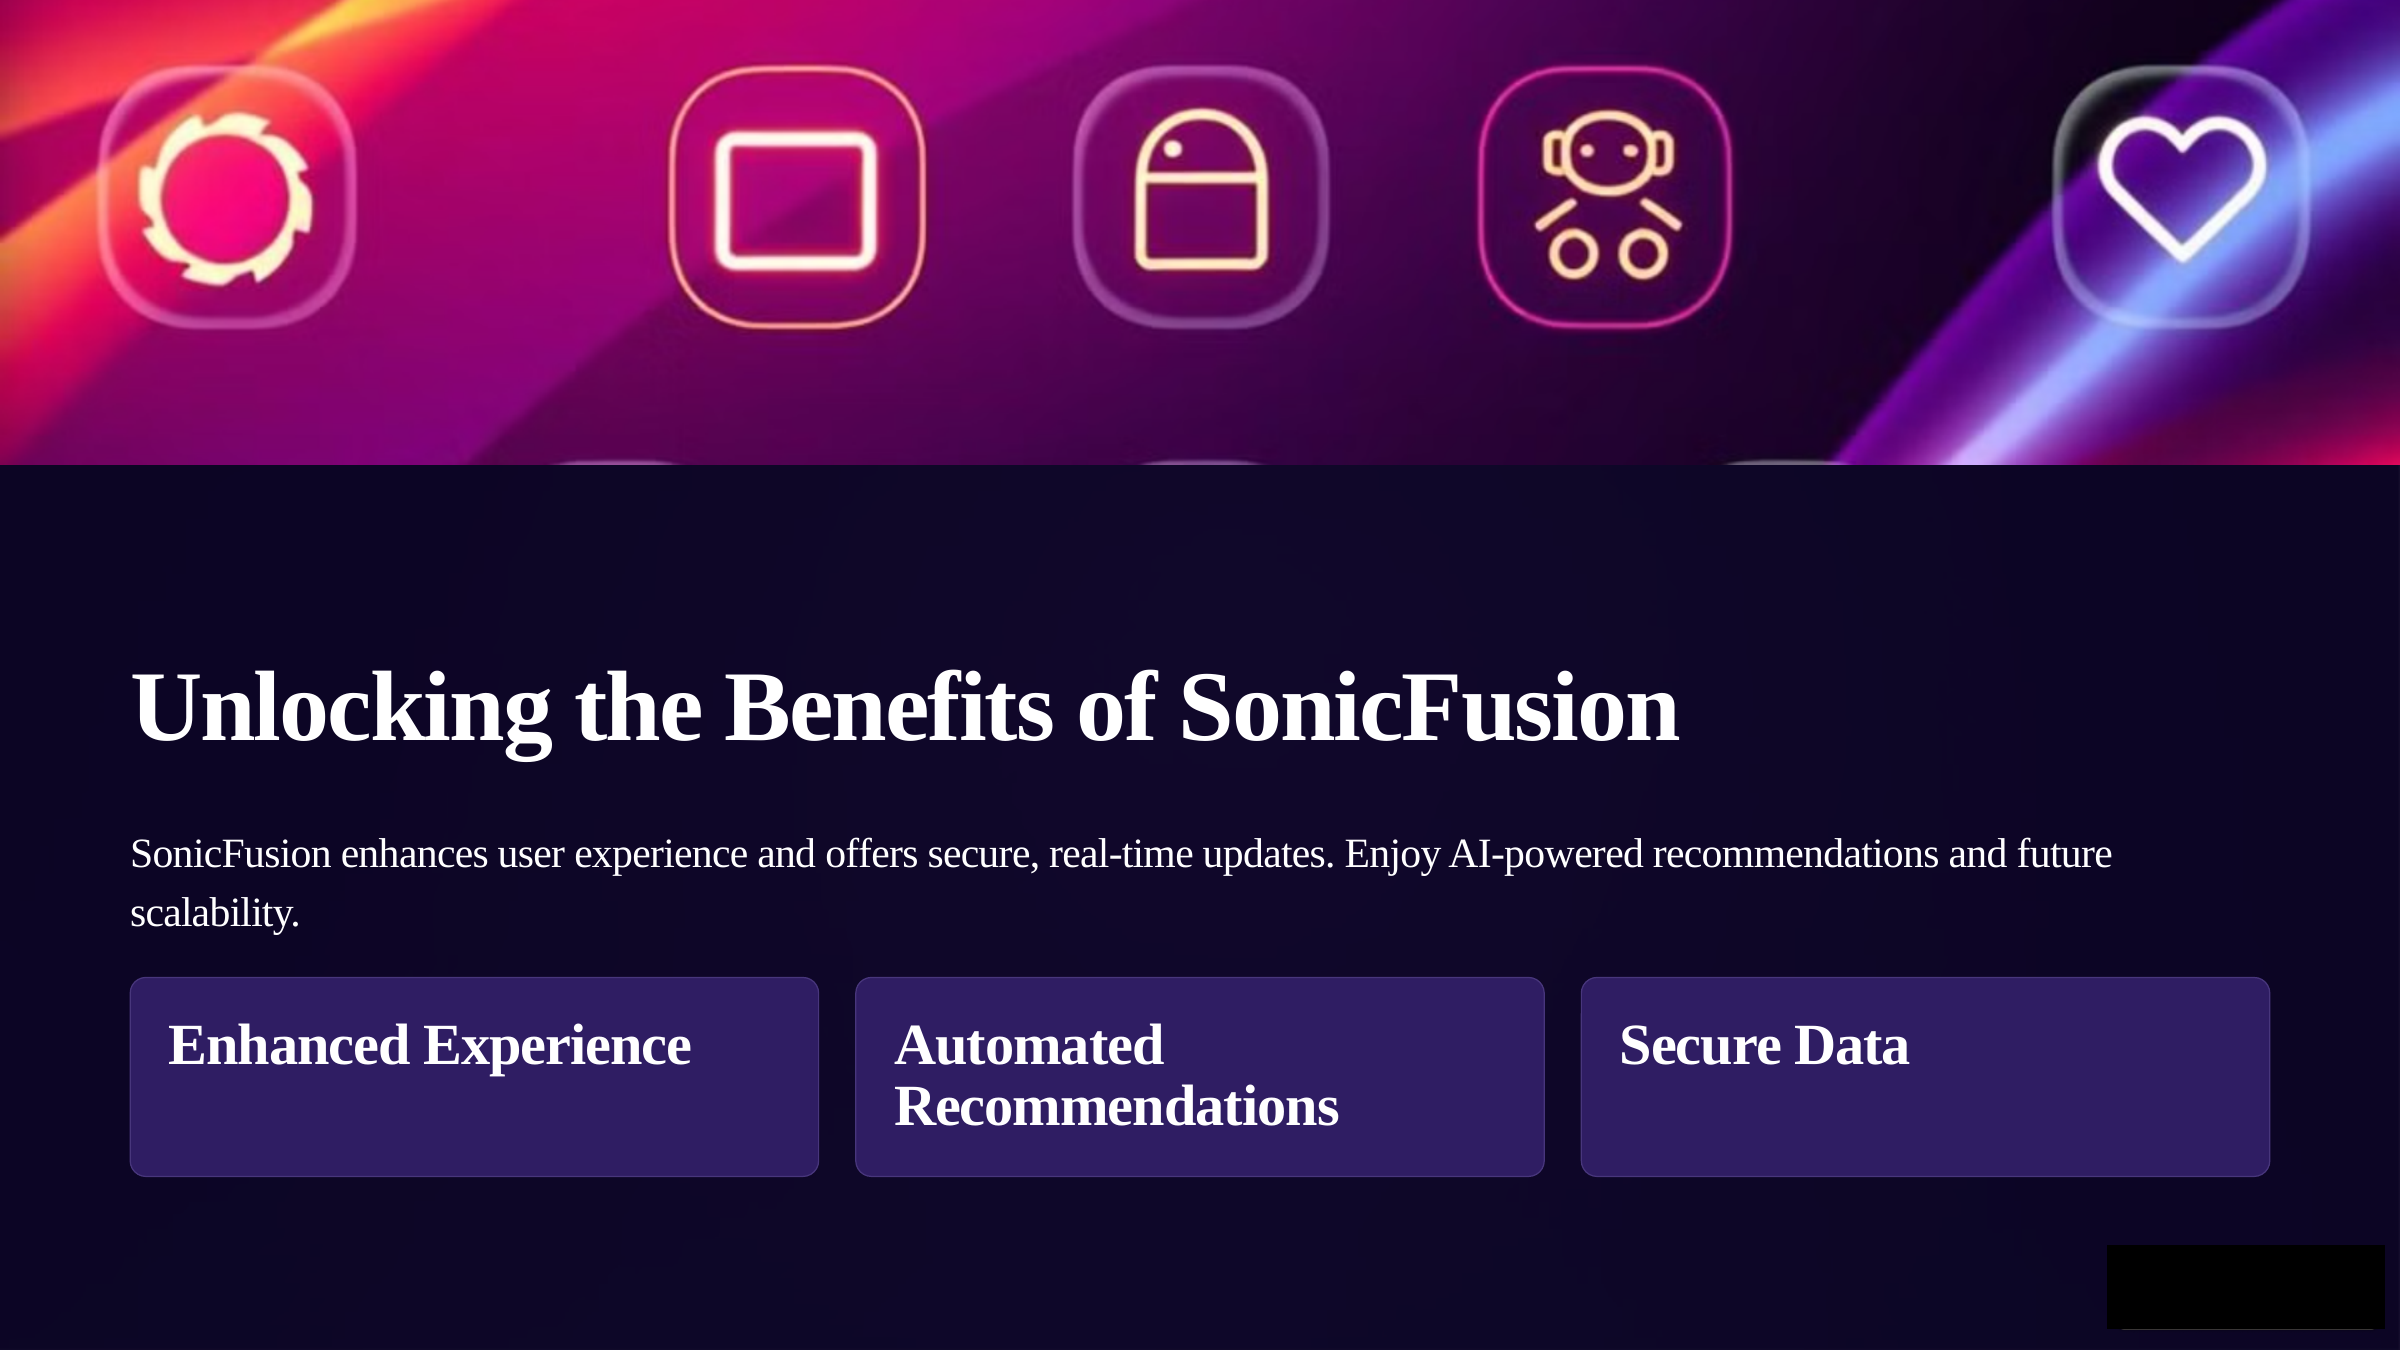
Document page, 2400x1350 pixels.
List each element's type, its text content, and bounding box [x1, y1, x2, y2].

text_box [130, 977, 819, 1177]
picture [2106, 1271, 2389, 1339]
text_box [1581, 977, 2270, 1177]
picture [0, 0, 2400, 466]
text_box Secure Data [1619, 1015, 2109, 1077]
text_box Unlocking the Benefits of SonicFusion [130, 638, 1771, 761]
text_box Enhanced Experience [168, 1015, 657, 1077]
text_box Automated Recommendations [894, 1015, 1506, 1138]
text_box [2107, 1245, 2385, 1329]
text_box SonicFusion enhances user experience and offers secure, real-time updates. Enjoy AI-powered recommendations and future scalability. [130, 816, 2270, 936]
text_box [855, 977, 1545, 1177]
